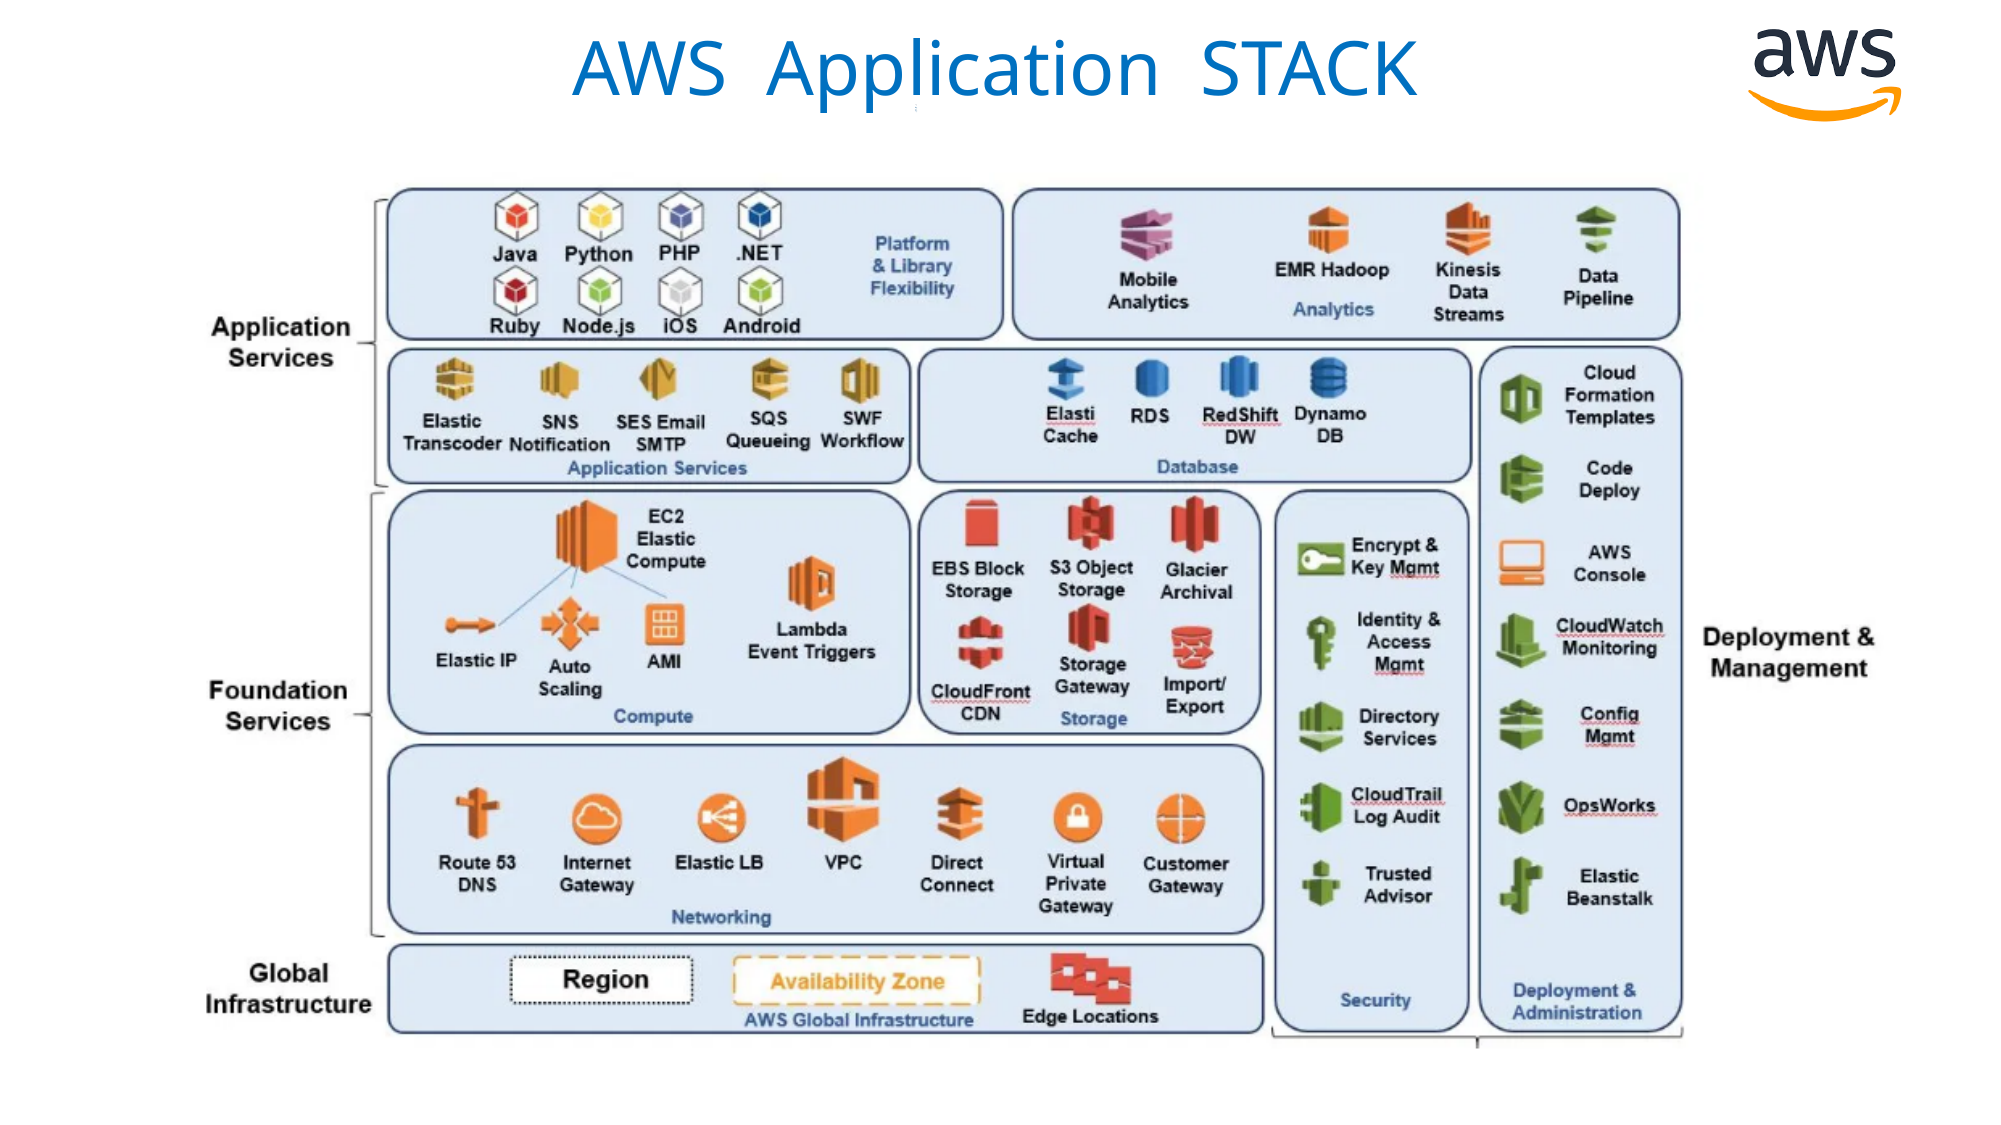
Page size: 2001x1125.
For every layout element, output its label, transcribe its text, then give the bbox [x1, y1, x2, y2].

text_box AWS Application STACK [486, 13, 1505, 119]
picture [181, 44, 1921, 1052]
picture [1747, 28, 1902, 122]
